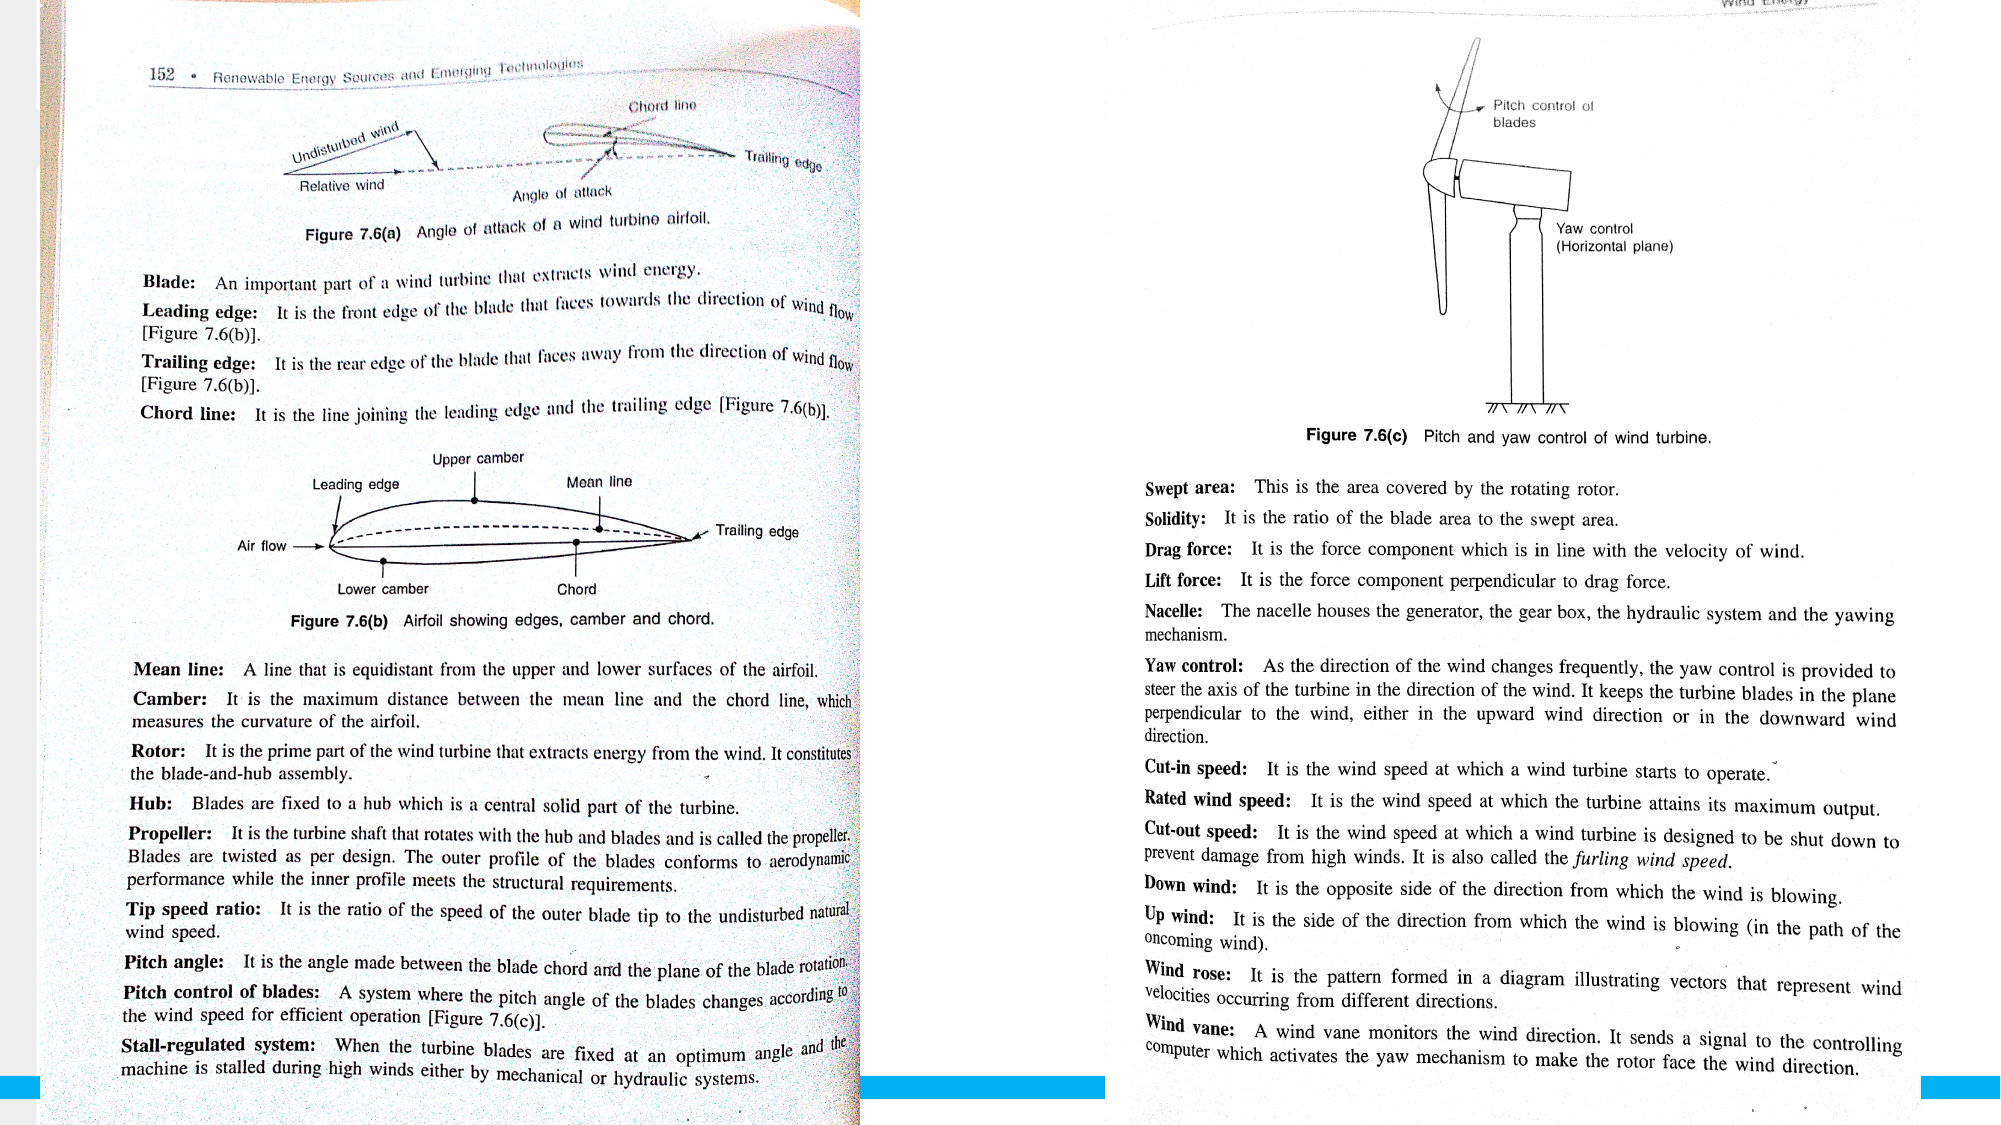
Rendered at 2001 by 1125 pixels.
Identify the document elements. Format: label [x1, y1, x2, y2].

picture [40, 0, 860, 1125]
picture [1105, 0, 1921, 1125]
